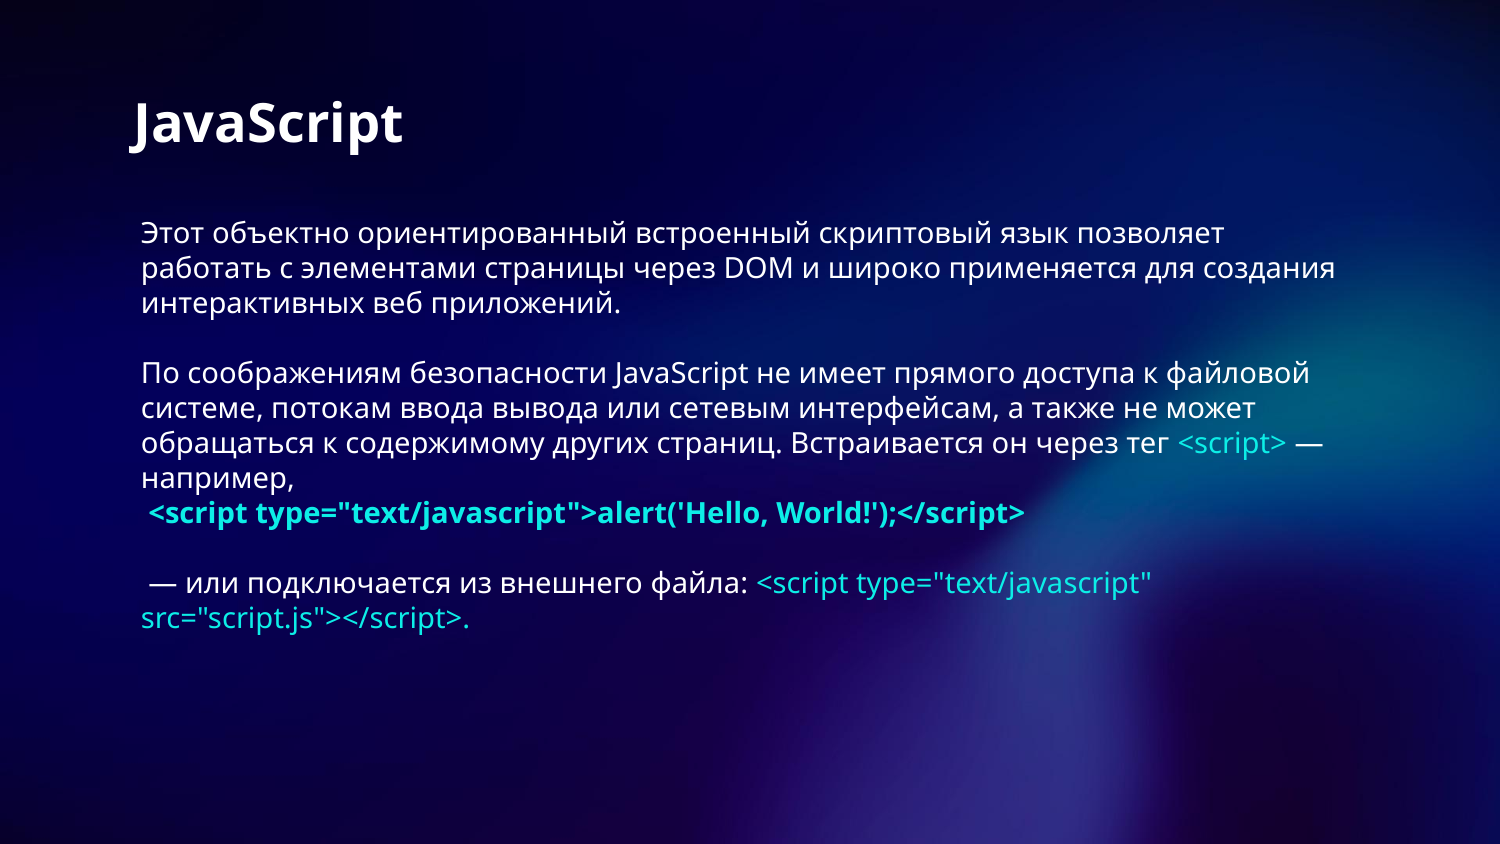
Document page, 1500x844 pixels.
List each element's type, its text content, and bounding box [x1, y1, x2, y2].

picture [0, 0, 1500, 844]
title JavaScript [118, 72, 1382, 167]
list Этот объектно ориентированный встроенный скриптовый язык позволяет работать с элементами страницы через DOM и широко применяется для создания интерактивных веб приложений. По соображениям безопасности JavaScript не имеет прямого доступа к файловой системе, потокам ввода вывода или сетевым интерфейсам, а также не может обращаться к содержимому других страниц. Встраивается он через тег <script> — например, <script type="text/javascript">alert('Hello, World!');</script> — или подключается из внешнего файла: <script type="text/javascript" src="script.js"></script>. [100, 199, 1365, 760]
